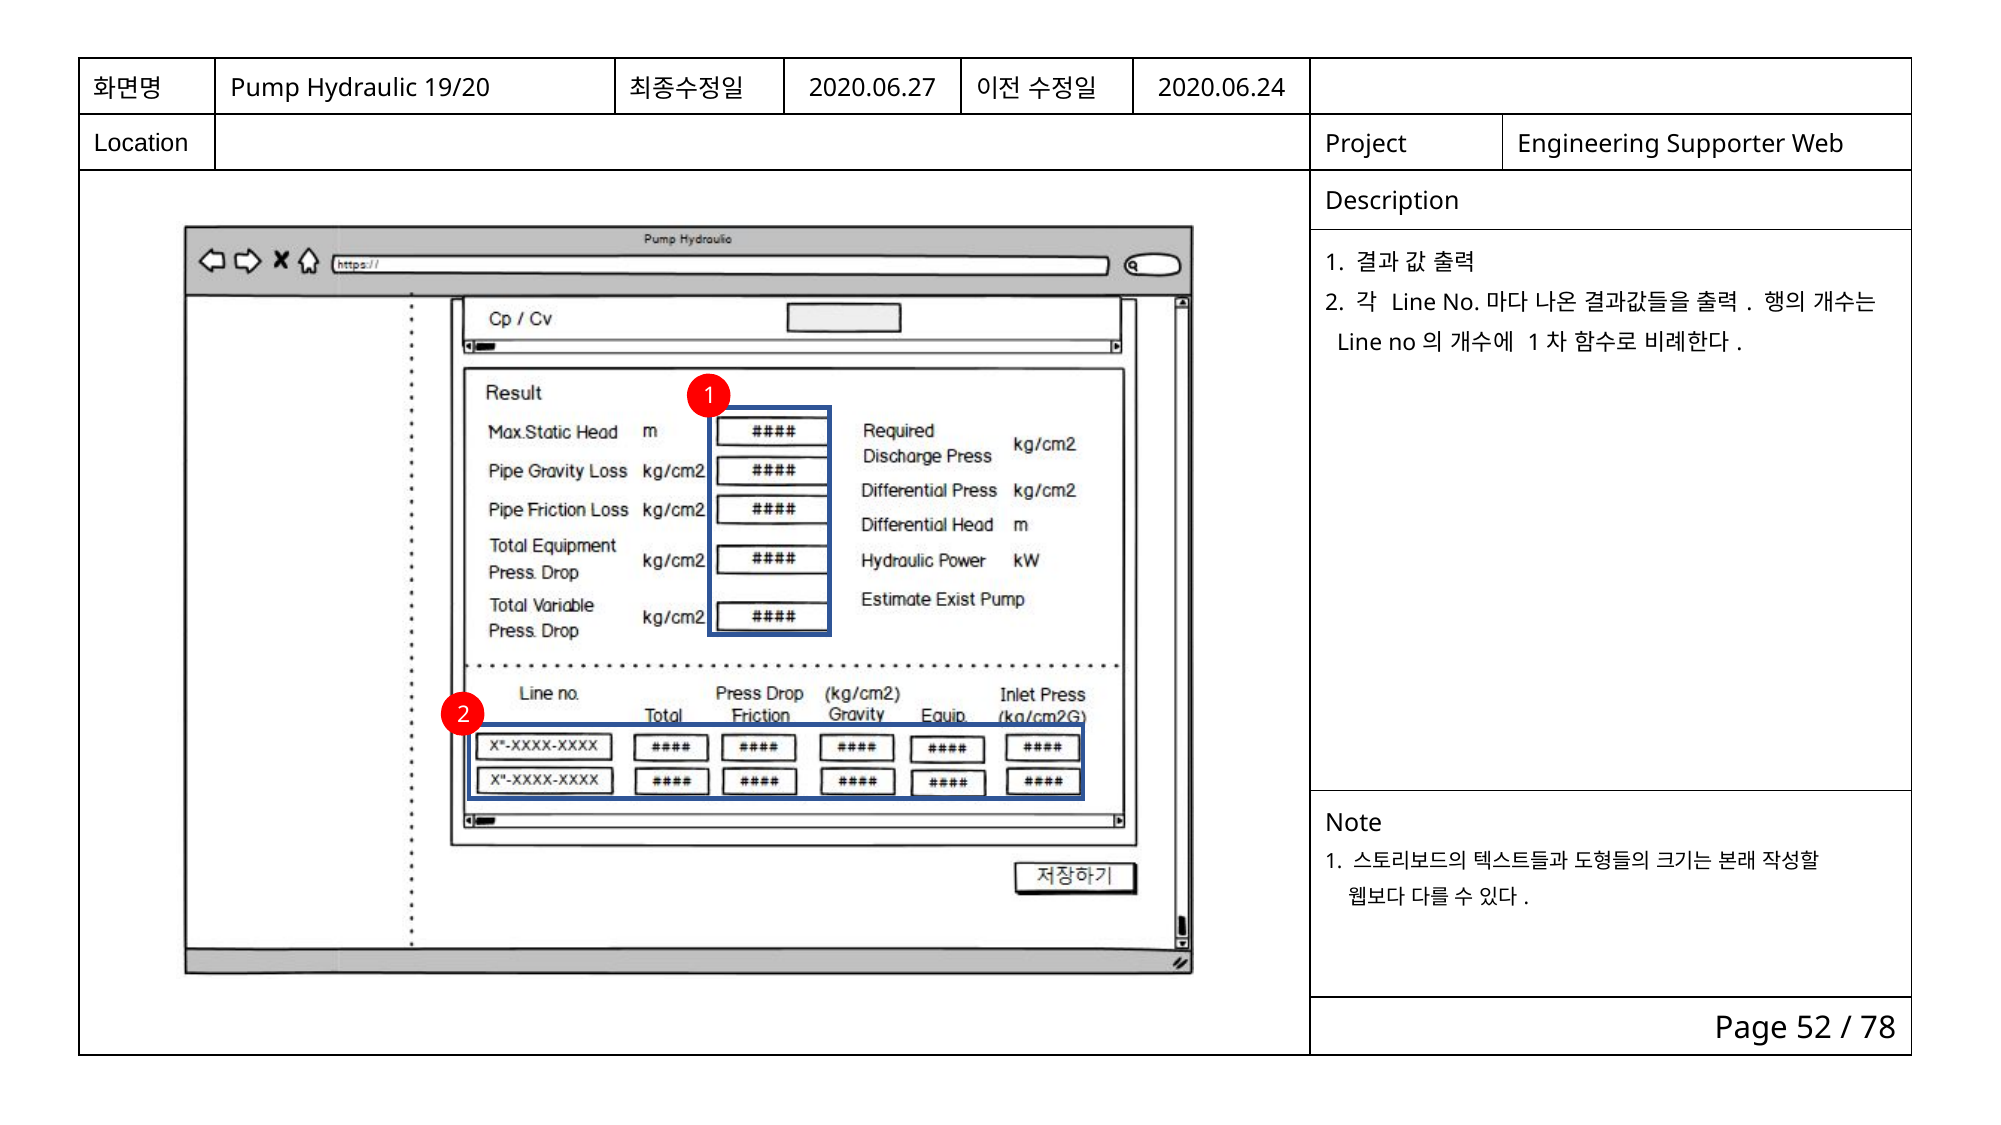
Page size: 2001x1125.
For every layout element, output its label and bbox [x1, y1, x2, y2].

table_header [1134, 59, 1309, 113]
table_header [216, 59, 614, 113]
table_header [962, 59, 1132, 113]
text_box [440, 691, 486, 736]
table_cell [80, 171, 1309, 1054]
table_cell [216, 115, 1309, 169]
table_cell [80, 115, 214, 169]
picture [176, 221, 1194, 979]
table_header [785, 59, 960, 113]
table_cell [1311, 115, 1502, 169]
text_box [686, 373, 733, 418]
table_cell [1311, 791, 1911, 996]
table_header [80, 59, 214, 113]
table_cell [1311, 230, 1911, 790]
table_header [616, 59, 783, 113]
table_cell [1503, 115, 1911, 169]
table_cell [1311, 171, 1911, 229]
table_cell [1311, 998, 1911, 1054]
table_header [1311, 59, 1911, 113]
